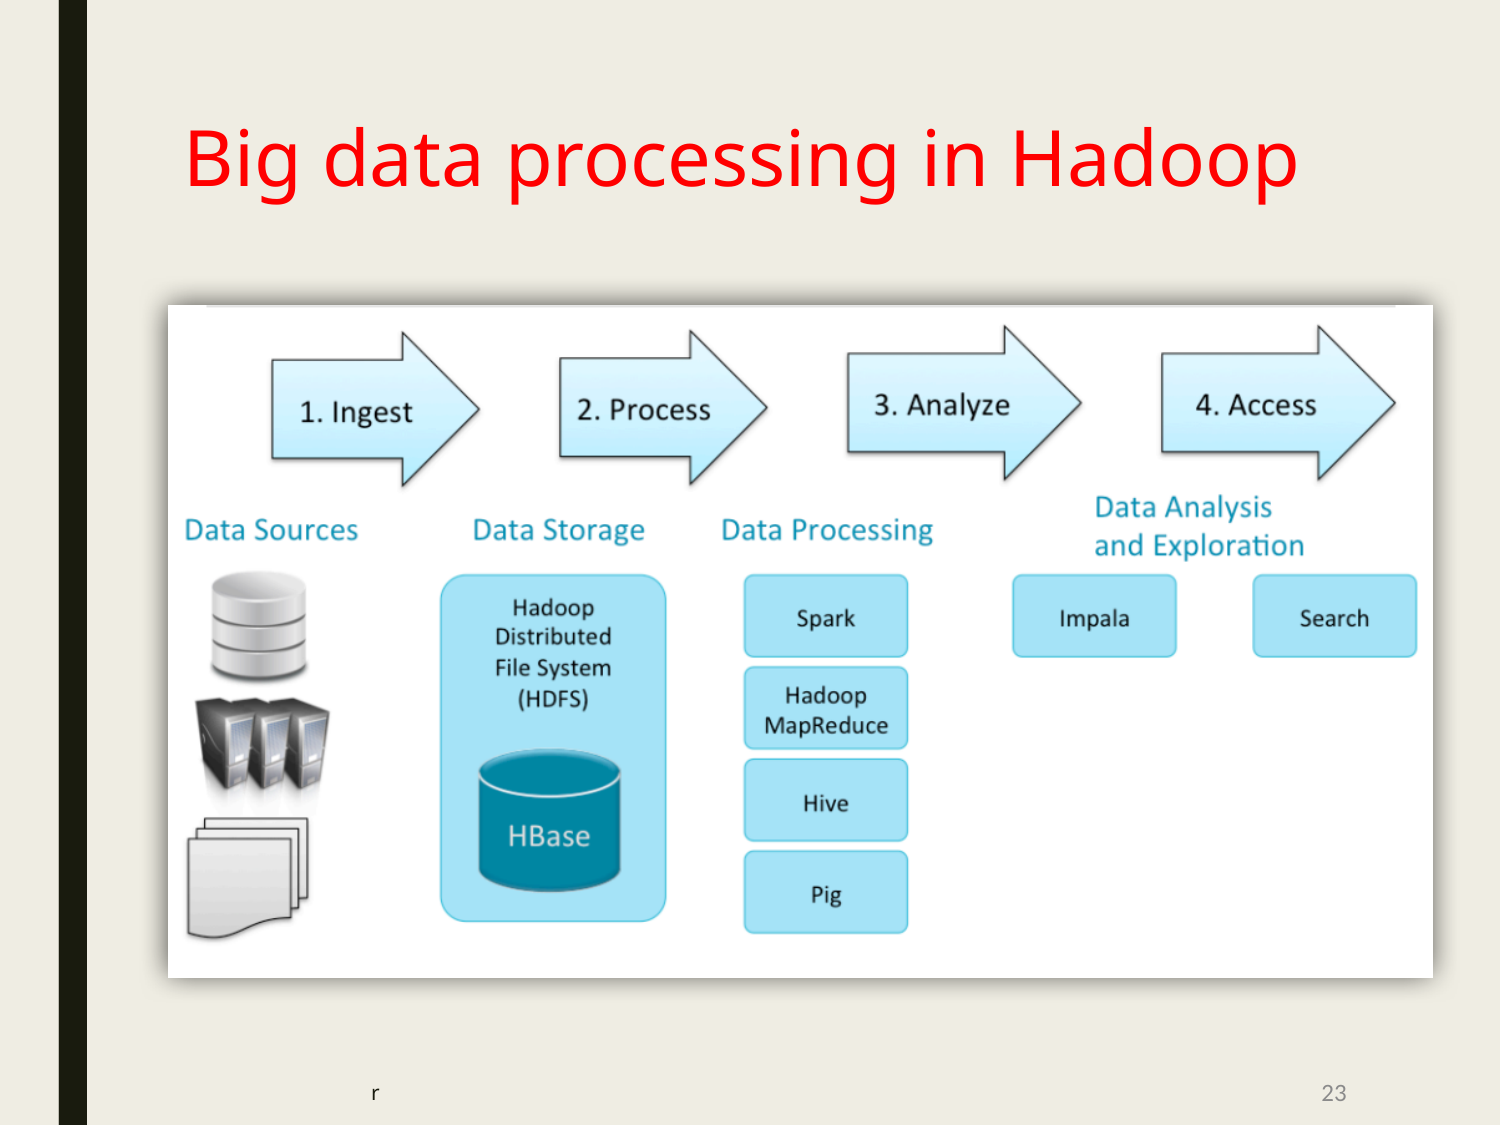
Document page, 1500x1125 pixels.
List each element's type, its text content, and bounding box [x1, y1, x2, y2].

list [168, 305, 1433, 978]
title Big data processing in Hadoop [168, 112, 1351, 286]
slide_number ‹#› [1165, 1058, 1362, 1125]
footer r [355, 1058, 1129, 1125]
